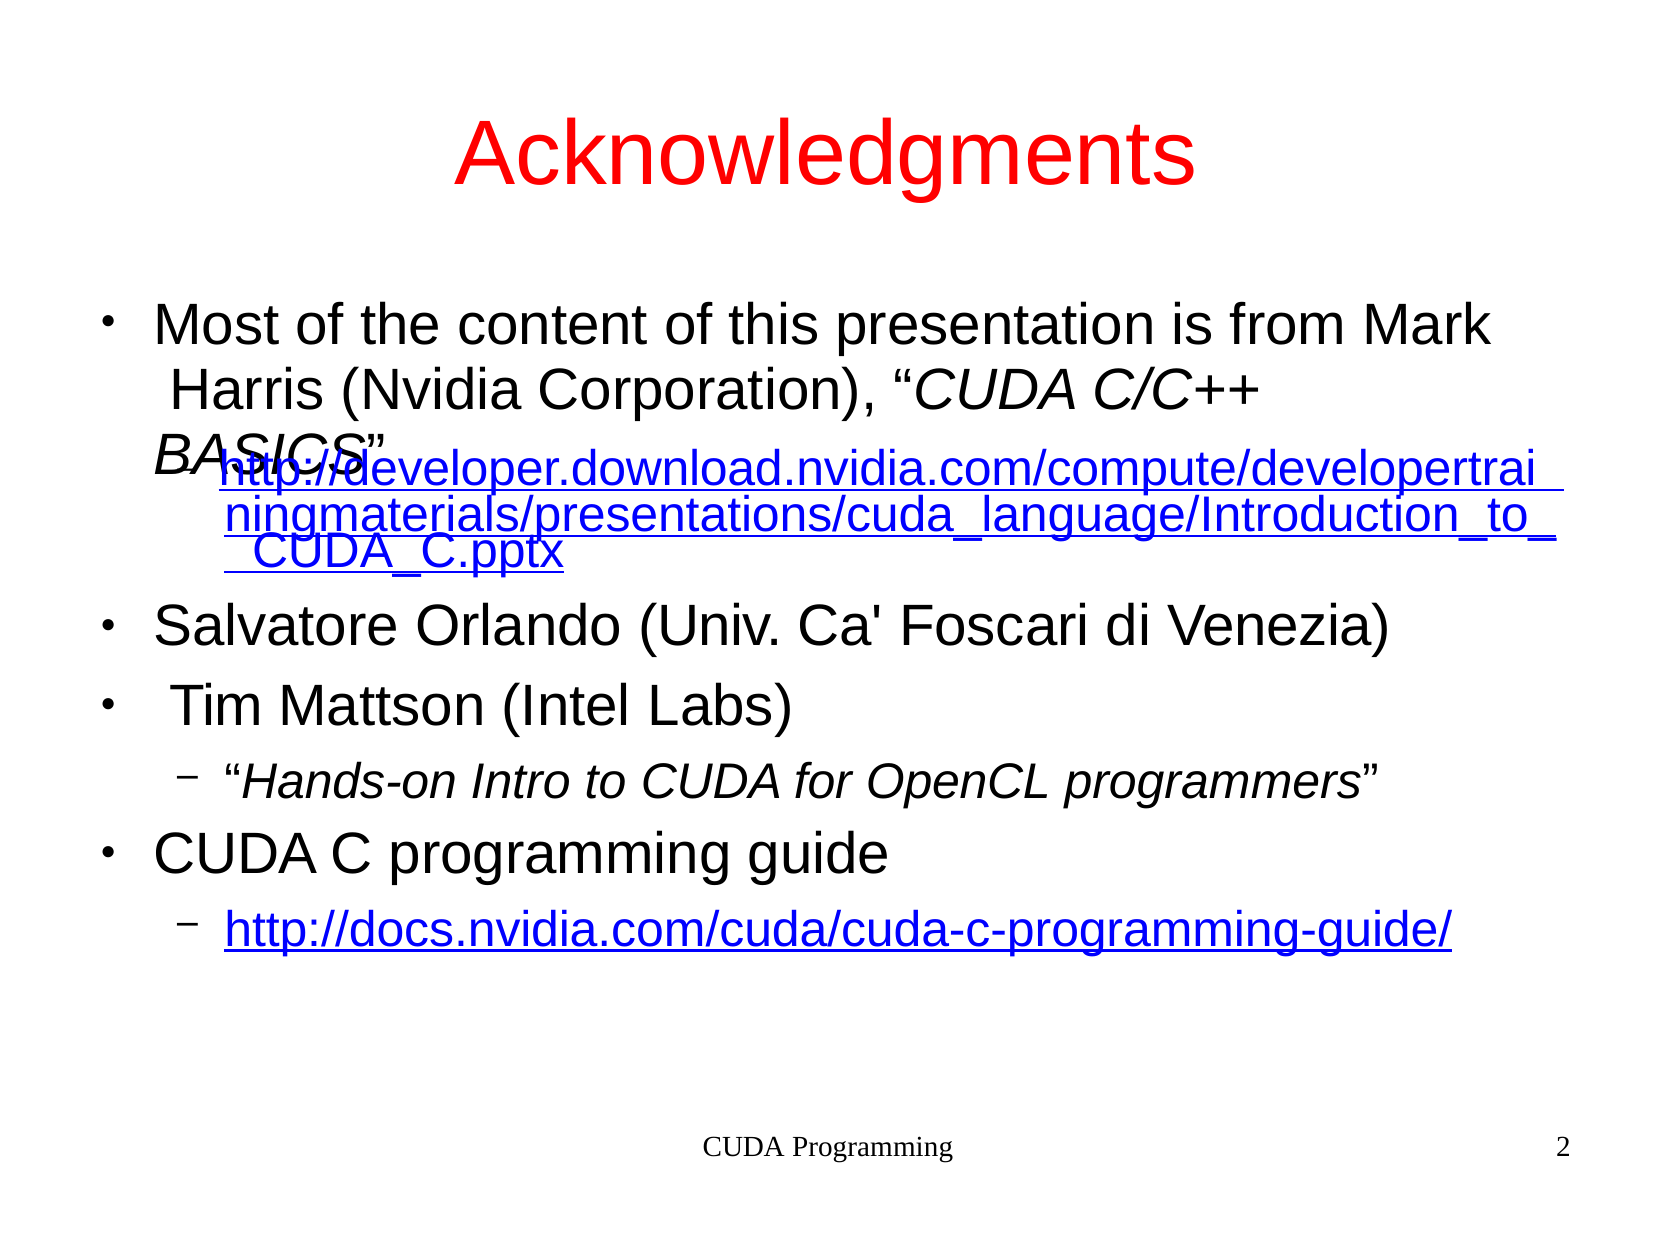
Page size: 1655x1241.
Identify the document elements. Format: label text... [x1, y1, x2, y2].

text_box Most of the content of this presentation is from Mark Harris (Nvidia Corporation), “CUDA C/C++ BASICS” [151, 282, 1499, 486]
footer CUDA Programming [700, 1127, 955, 1241]
slide_number 2 [1523, 1127, 1575, 1241]
text_box ● [98, 683, 124, 718]
text_box Salvatore Orlando (Univ. Ca' Foscari di Venezia) Tim Mattson (Intel Labs) [151, 575, 1404, 738]
text_box “Hands-on Intro to CUDA for OpenCL programmers” CUDA C programming guide http://docs.nvidia.com/cuda/cuda-c-programming-guide/ [151, 740, 1460, 956]
text_box ● [98, 831, 124, 865]
text_box ● [98, 603, 124, 638]
text_box ● [98, 300, 124, 335]
title Acknowledgments [452, 90, 1201, 282]
text_box – http://developer.download.nvidia.com/compute/developertrai ningmaterials/presentations/cuda_language/Introduction_to_ CUDA_C.pptx [174, 428, 1565, 541]
